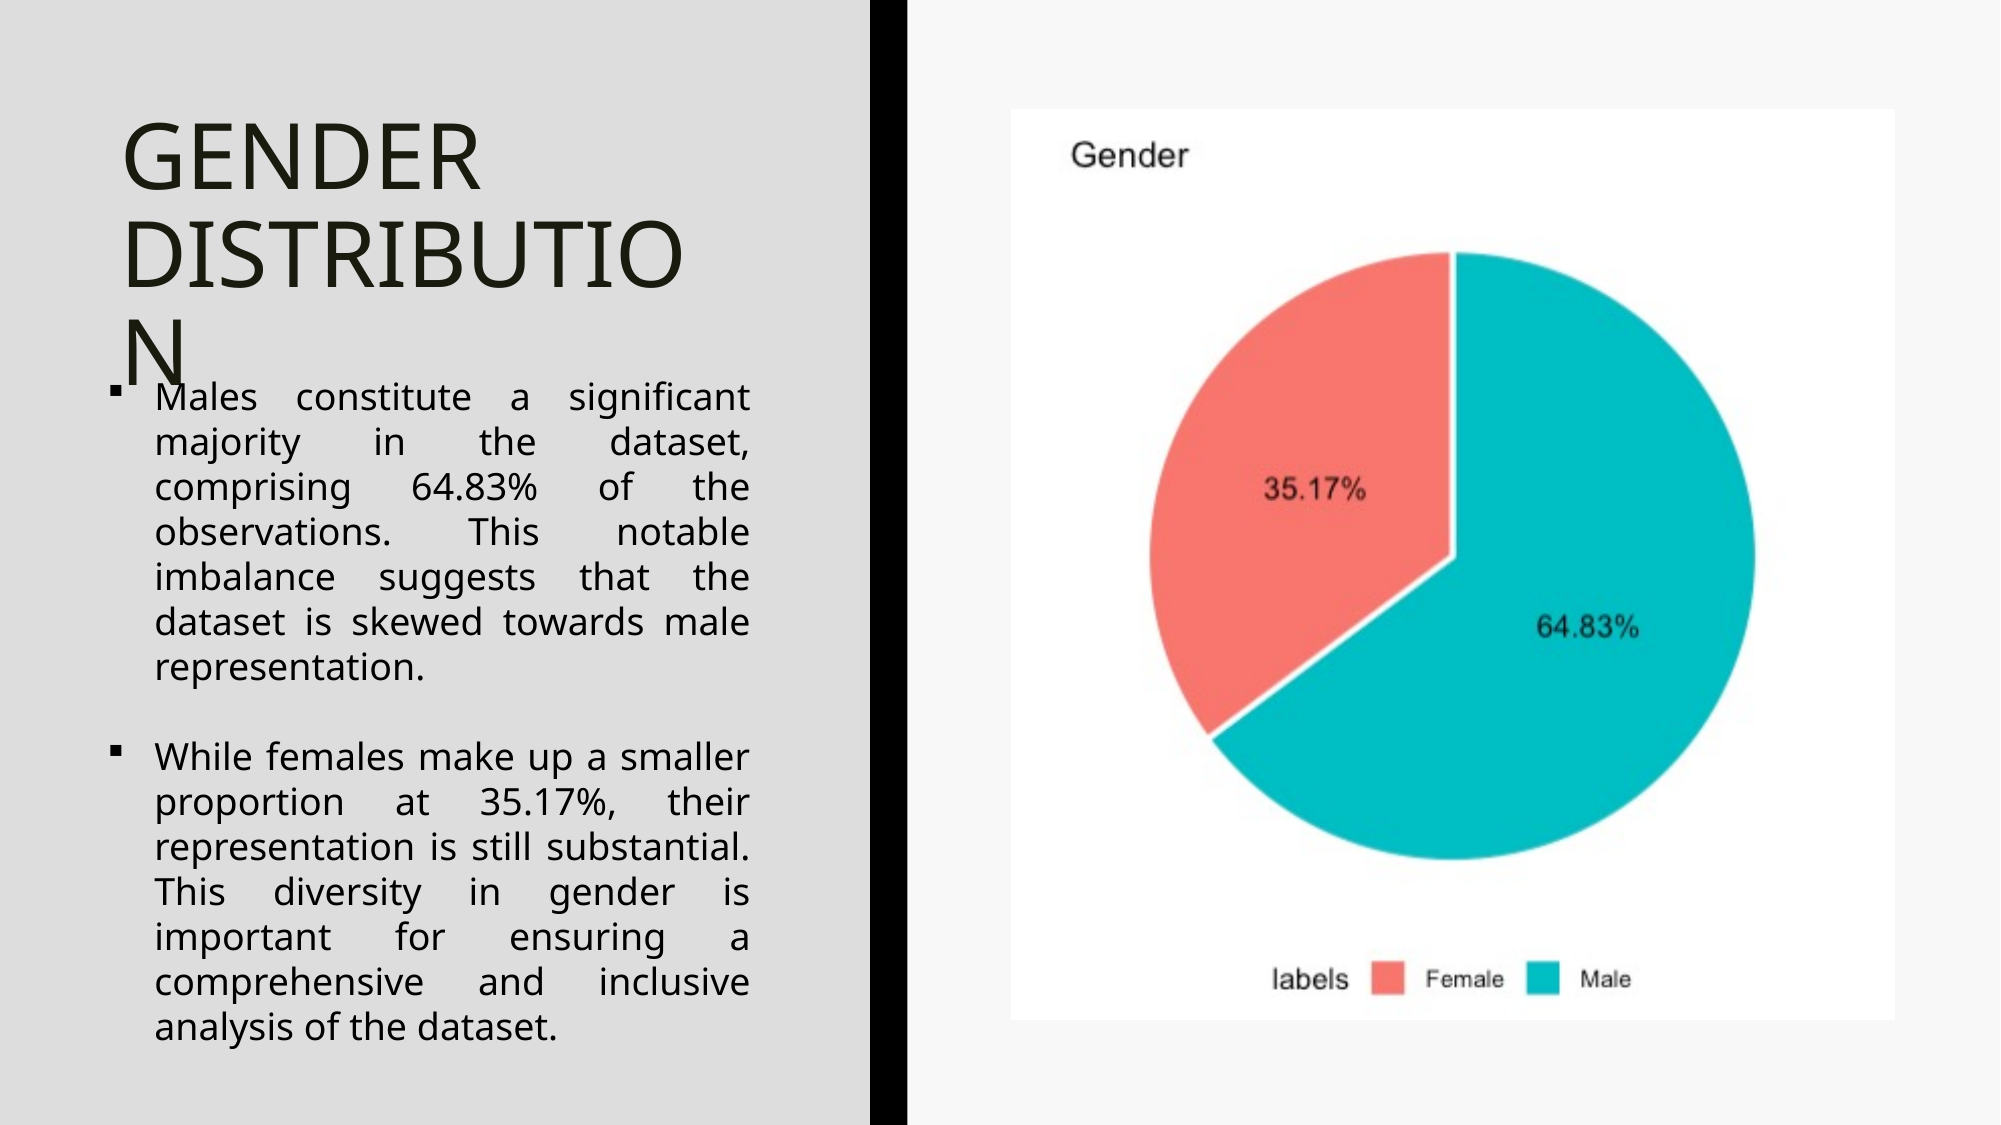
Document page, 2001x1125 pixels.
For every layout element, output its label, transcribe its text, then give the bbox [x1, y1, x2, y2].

text_box [0, 0, 867, 1125]
text_box Males constitute a significant majority in the dataset, comprising 64.83% of the observations. This notable imbalance suggests that the dataset is skewed towards male representation. While females make up a smaller proportion at 35.17%, their representation is still substantial. This diversity in gender is important for ensuring a comprehensive and inclusive analysis of the dataset. [92, 365, 766, 1056]
text_box [867, 0, 910, 1125]
picture [1011, 109, 1895, 1020]
title Gender Distribution [105, 103, 765, 365]
